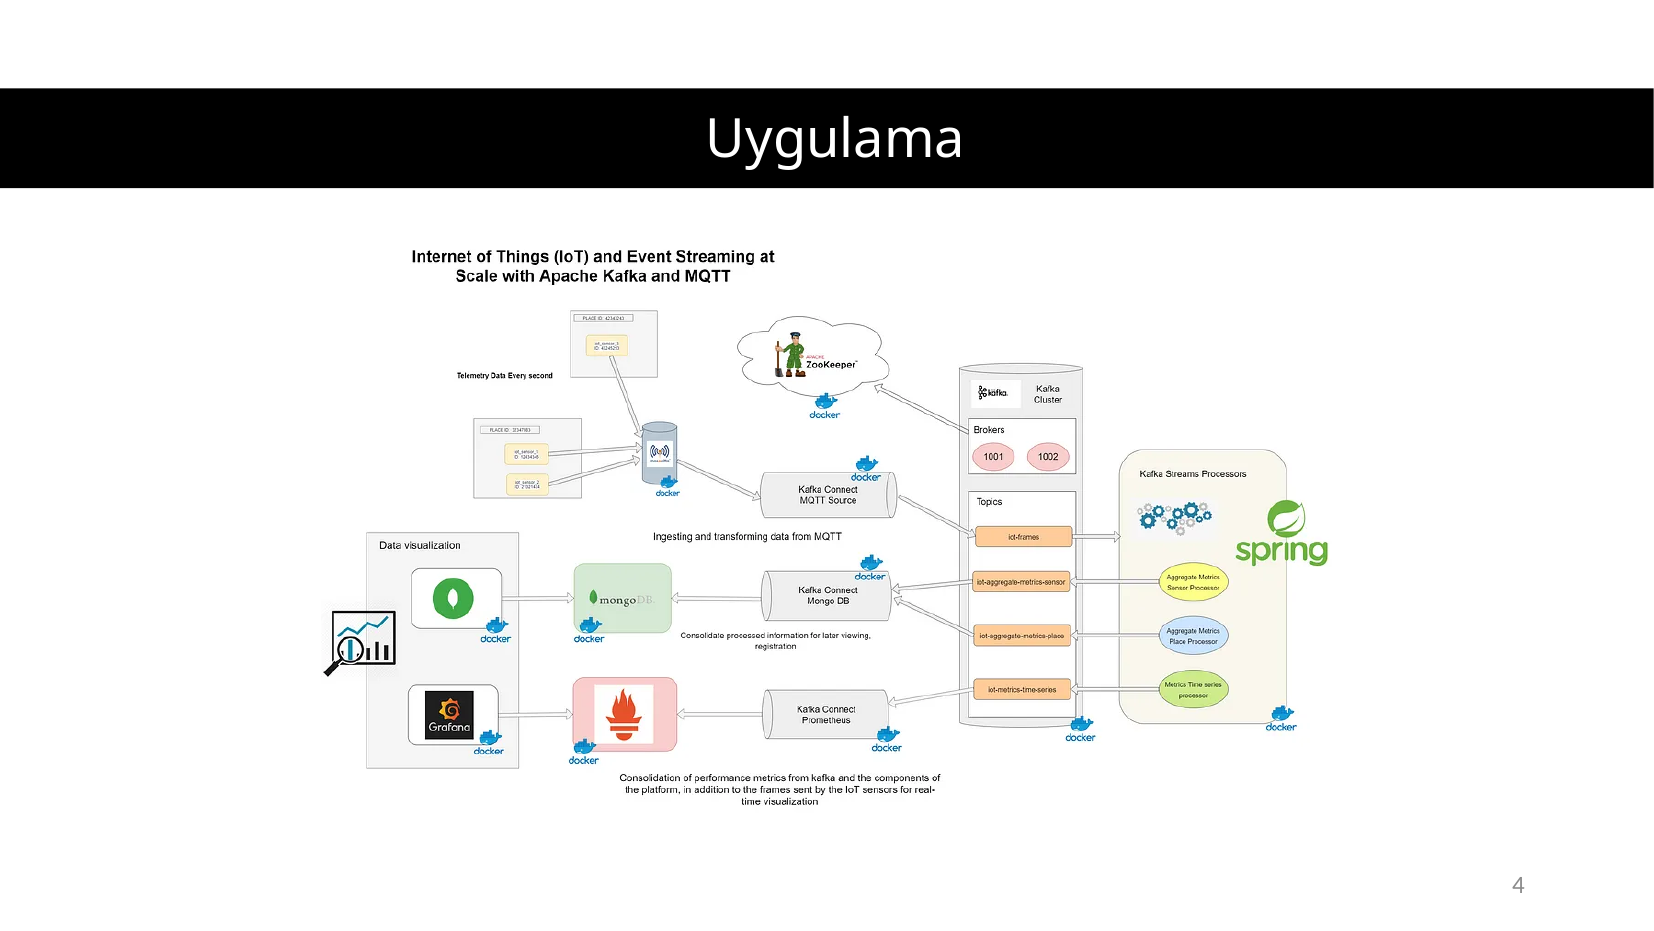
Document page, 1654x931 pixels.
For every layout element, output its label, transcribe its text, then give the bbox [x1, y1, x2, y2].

title Uygulama [75, 87, 1596, 189]
text_box [0, 87, 75, 189]
picture [321, 227, 1332, 824]
text_box [1596, 87, 1654, 189]
slide_number 4 [1167, 862, 1540, 912]
